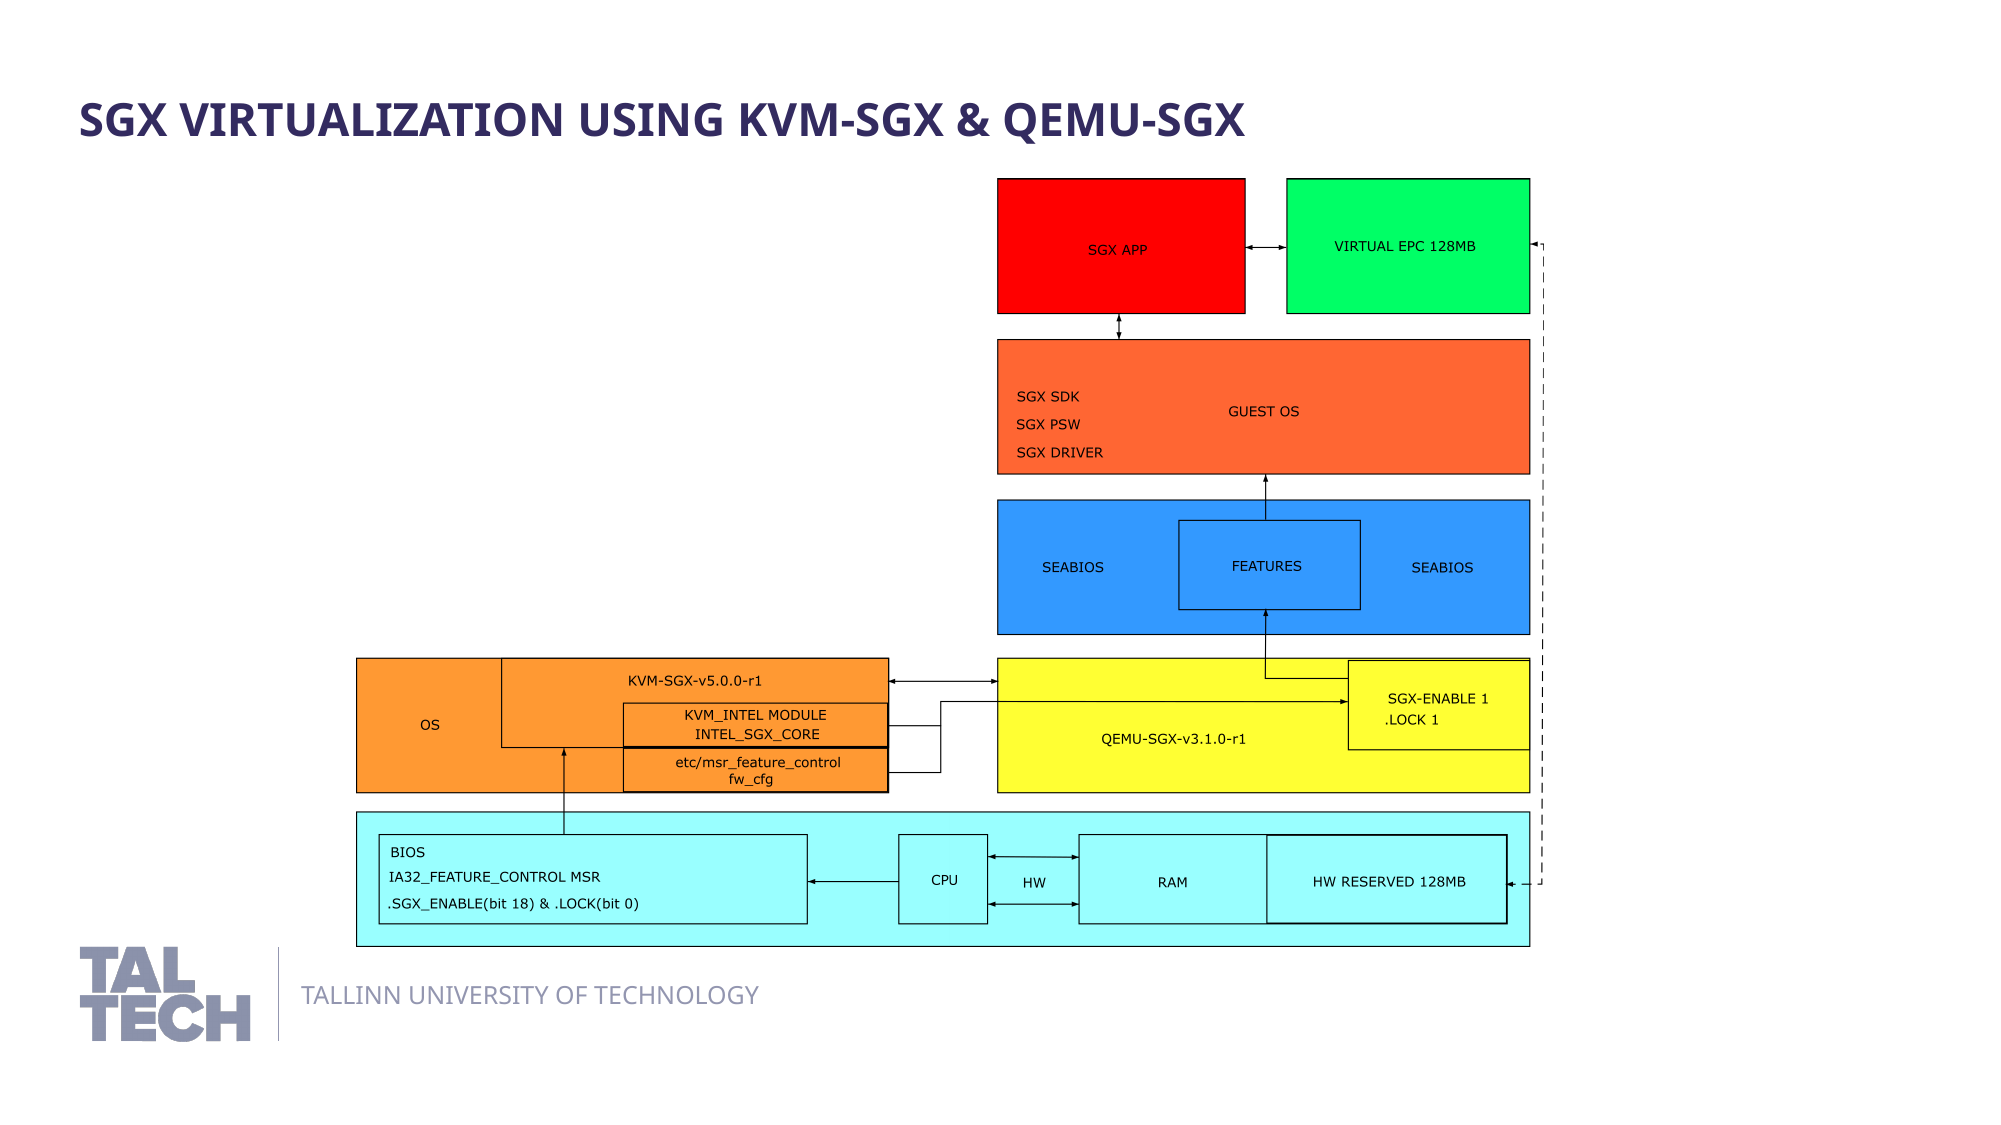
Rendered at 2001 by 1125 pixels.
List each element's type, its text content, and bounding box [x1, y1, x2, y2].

list SGX VIRTUALIZATION using KVM-SGX & QEMU-SGX [78, 90, 1801, 224]
picture [75, 940, 254, 1047]
picture [356, 178, 1545, 947]
